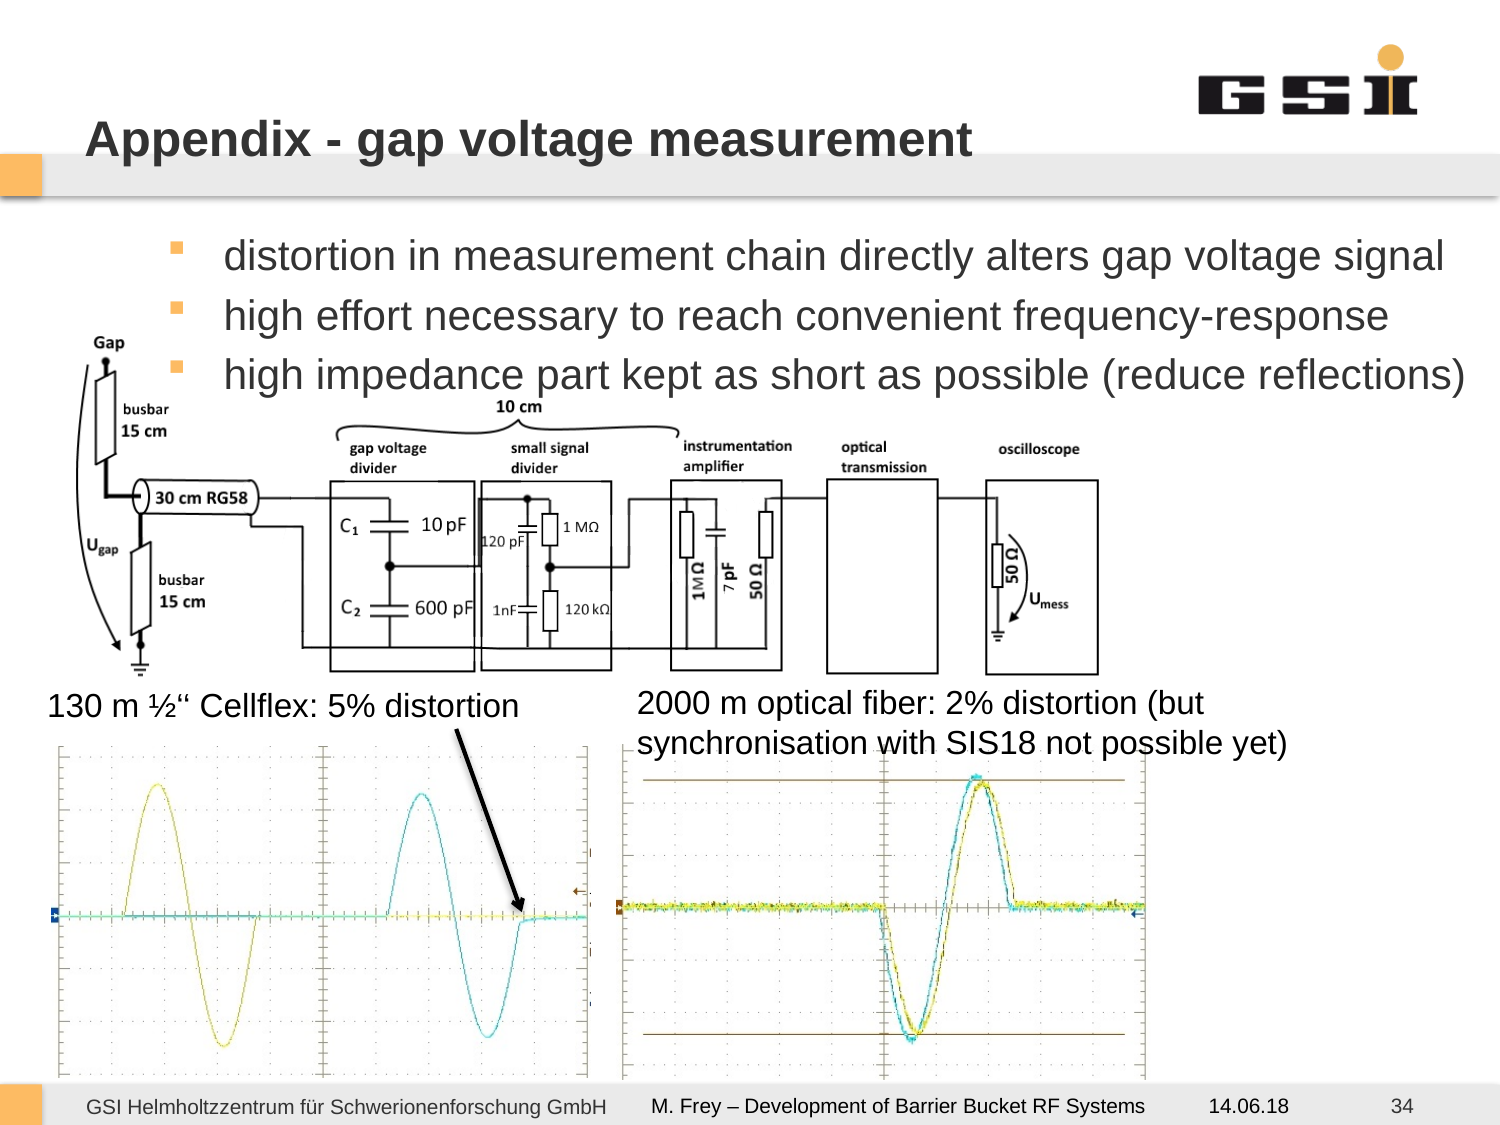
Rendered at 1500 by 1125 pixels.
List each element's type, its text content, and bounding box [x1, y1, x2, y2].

picture [616, 744, 1152, 1080]
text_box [455, 728, 523, 913]
picture [1197, 42, 1419, 117]
text_box 2000 m optical fiber: 2% distortion (but synchronisation with SIS18 not possible yet) [621, 673, 1307, 769]
picture [69, 329, 1113, 710]
title Appendix - gap voltage measurement [69, 44, 1094, 174]
picture [51, 746, 592, 1079]
list distortion in measurement chain directly alters gap voltage signal high effort necessary to reach convenient frequency-response high impedance part kept as short as possible (reduce reflections) [152, 220, 1499, 408]
text_box 130 m ½‘‘ Cellflex: 5% distortion [32, 676, 557, 732]
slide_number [1168, 1074, 1304, 1125]
slide_number 34 [1306, 1074, 1429, 1125]
footer M. Frey – Development of Barrier Bucket RF Systems [635, 1076, 1165, 1125]
